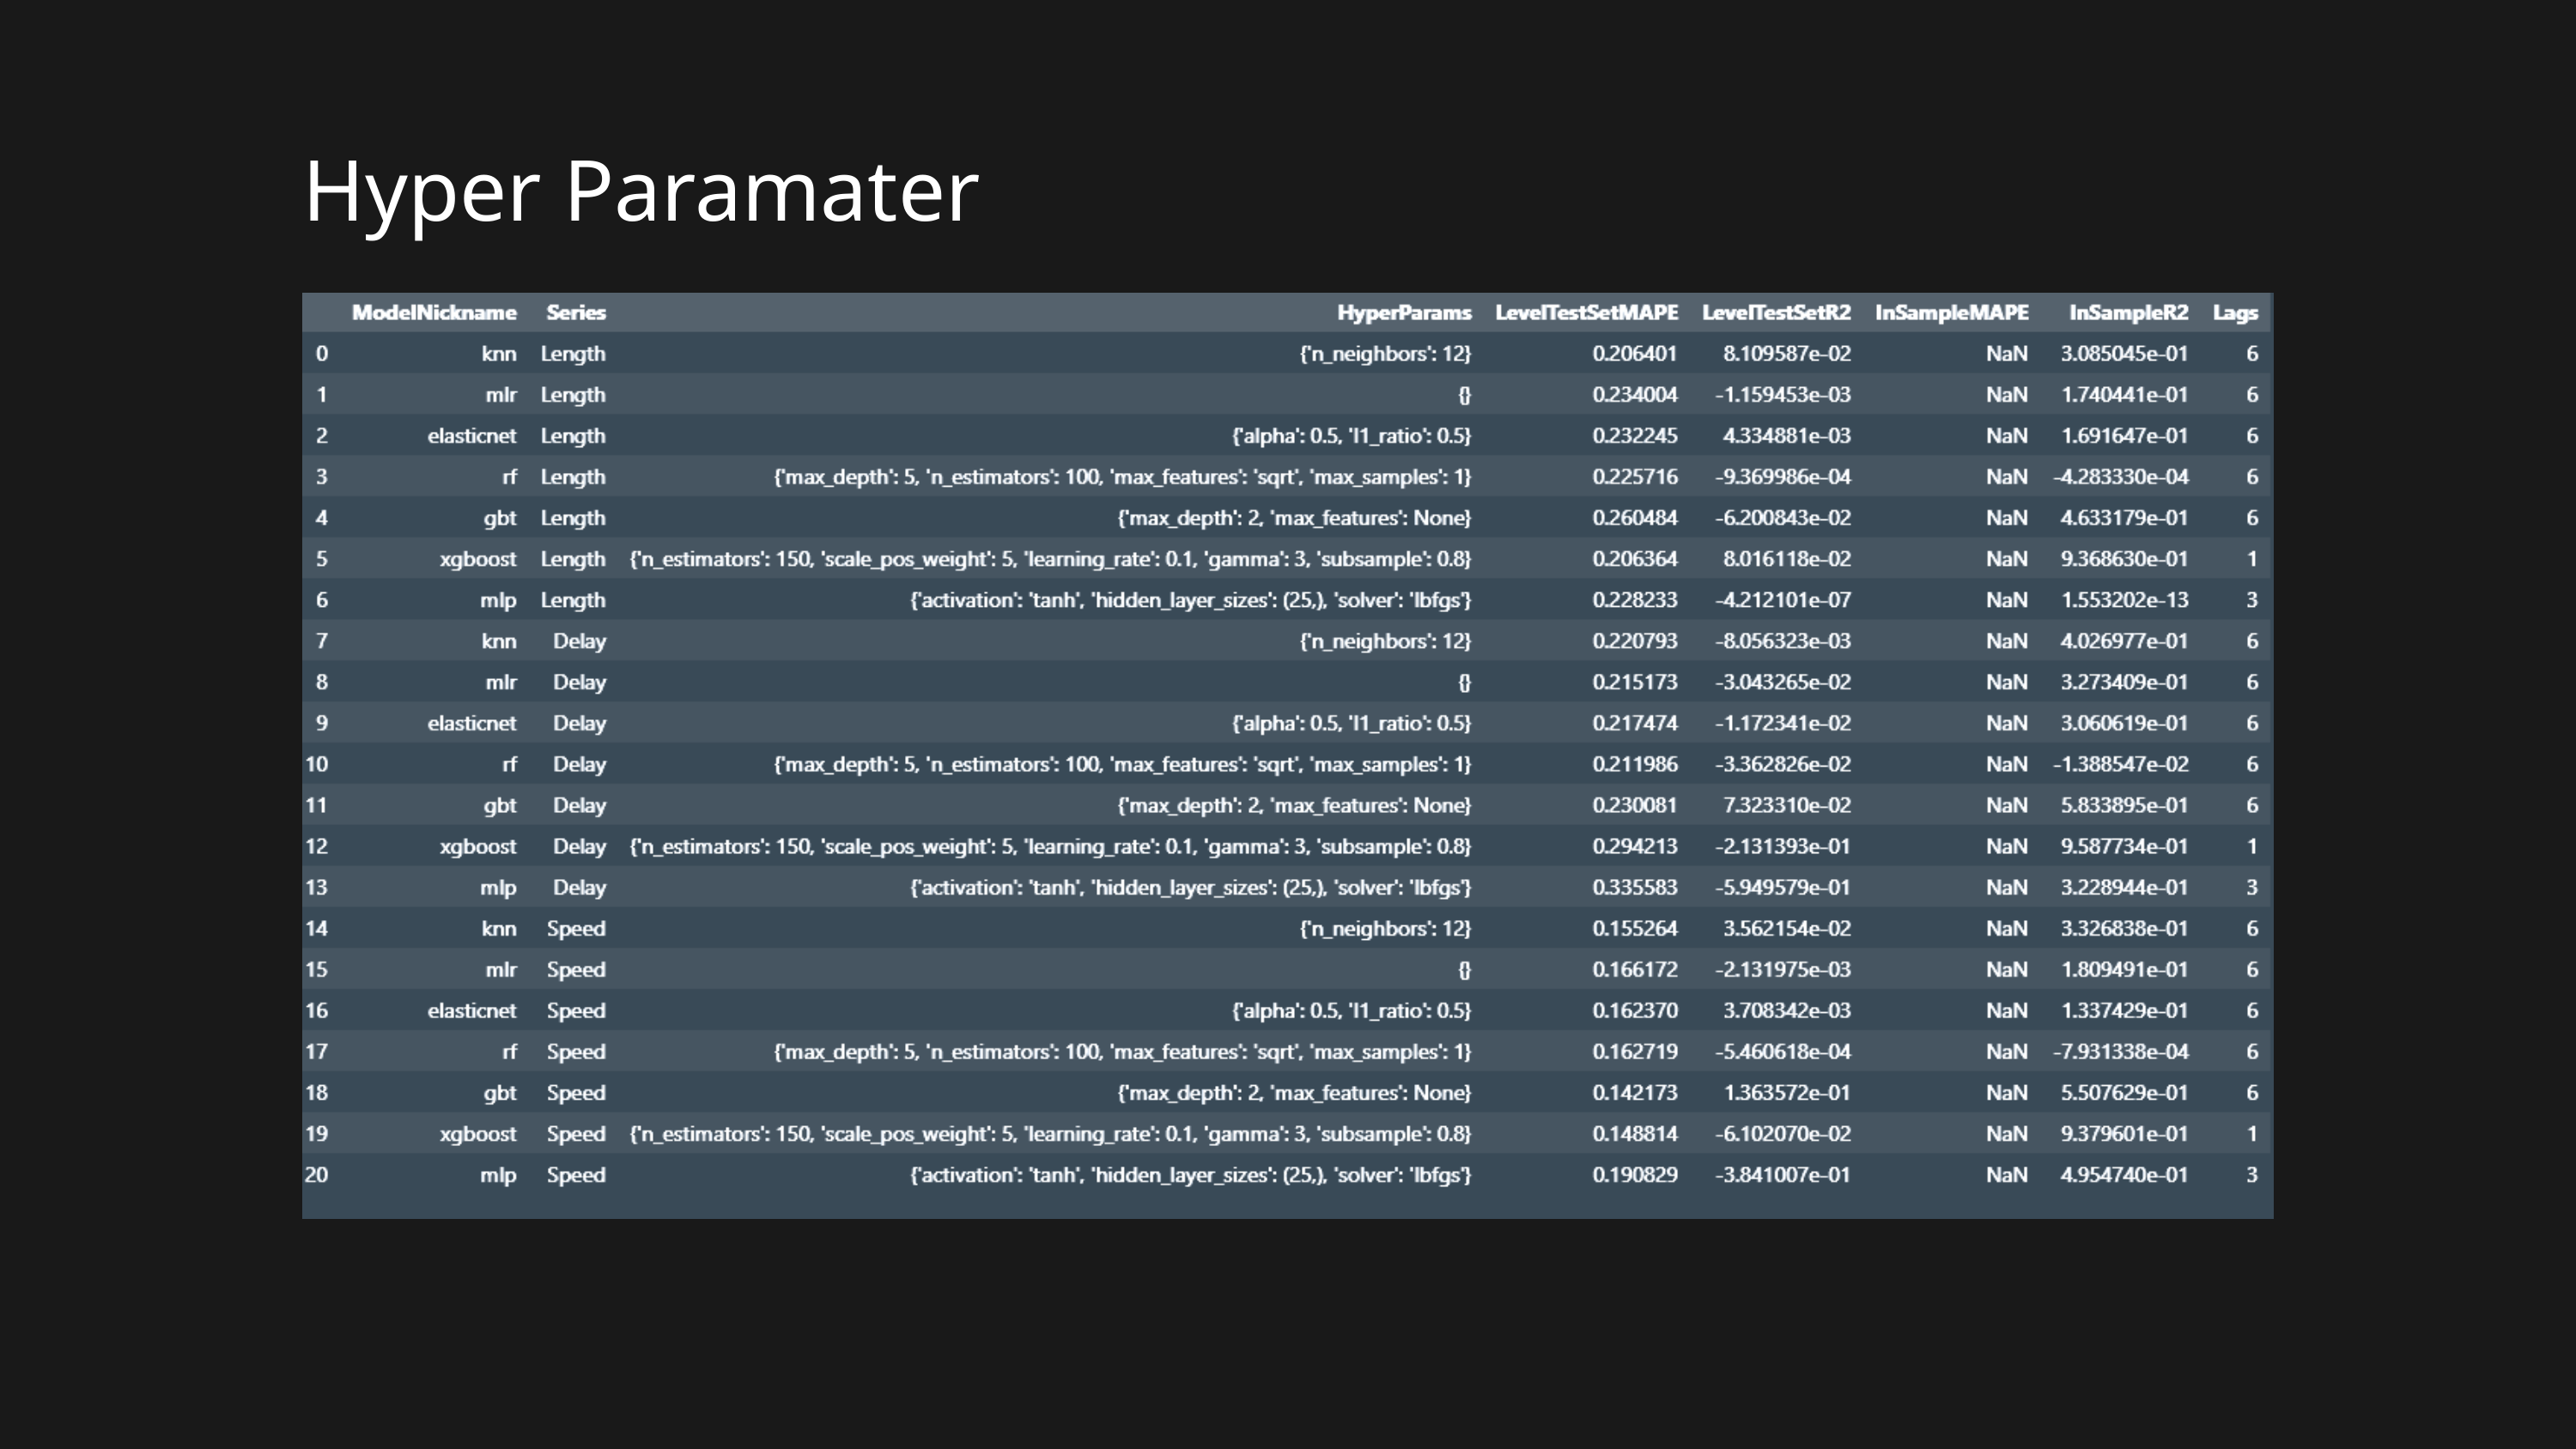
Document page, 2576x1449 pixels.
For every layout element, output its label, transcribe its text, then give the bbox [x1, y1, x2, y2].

picture [302, 293, 2274, 1219]
text_box Hyper Paramater [302, 136, 1181, 238]
